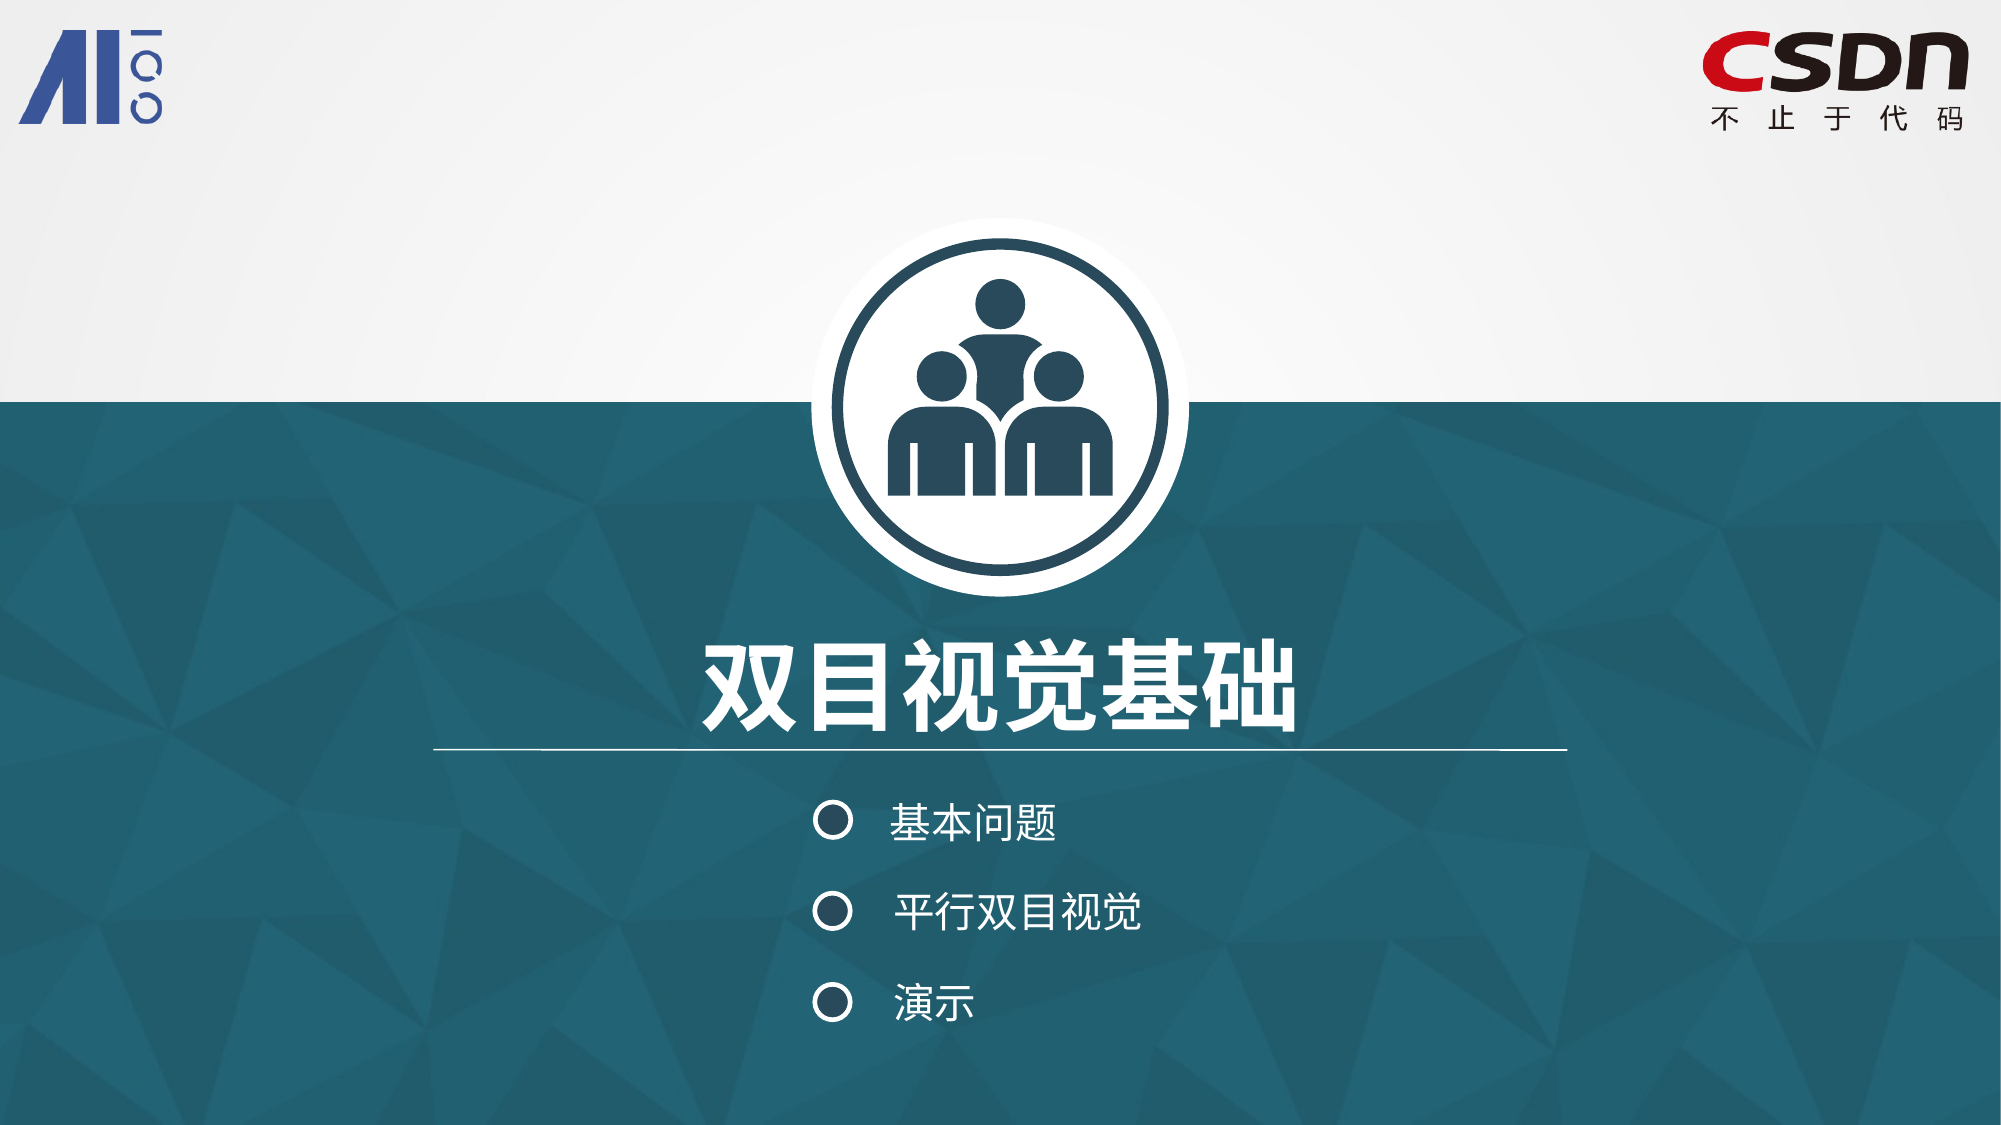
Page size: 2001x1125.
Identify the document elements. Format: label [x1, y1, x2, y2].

text_box [811, 217, 1190, 597]
picture [0, 0, 2001, 1125]
